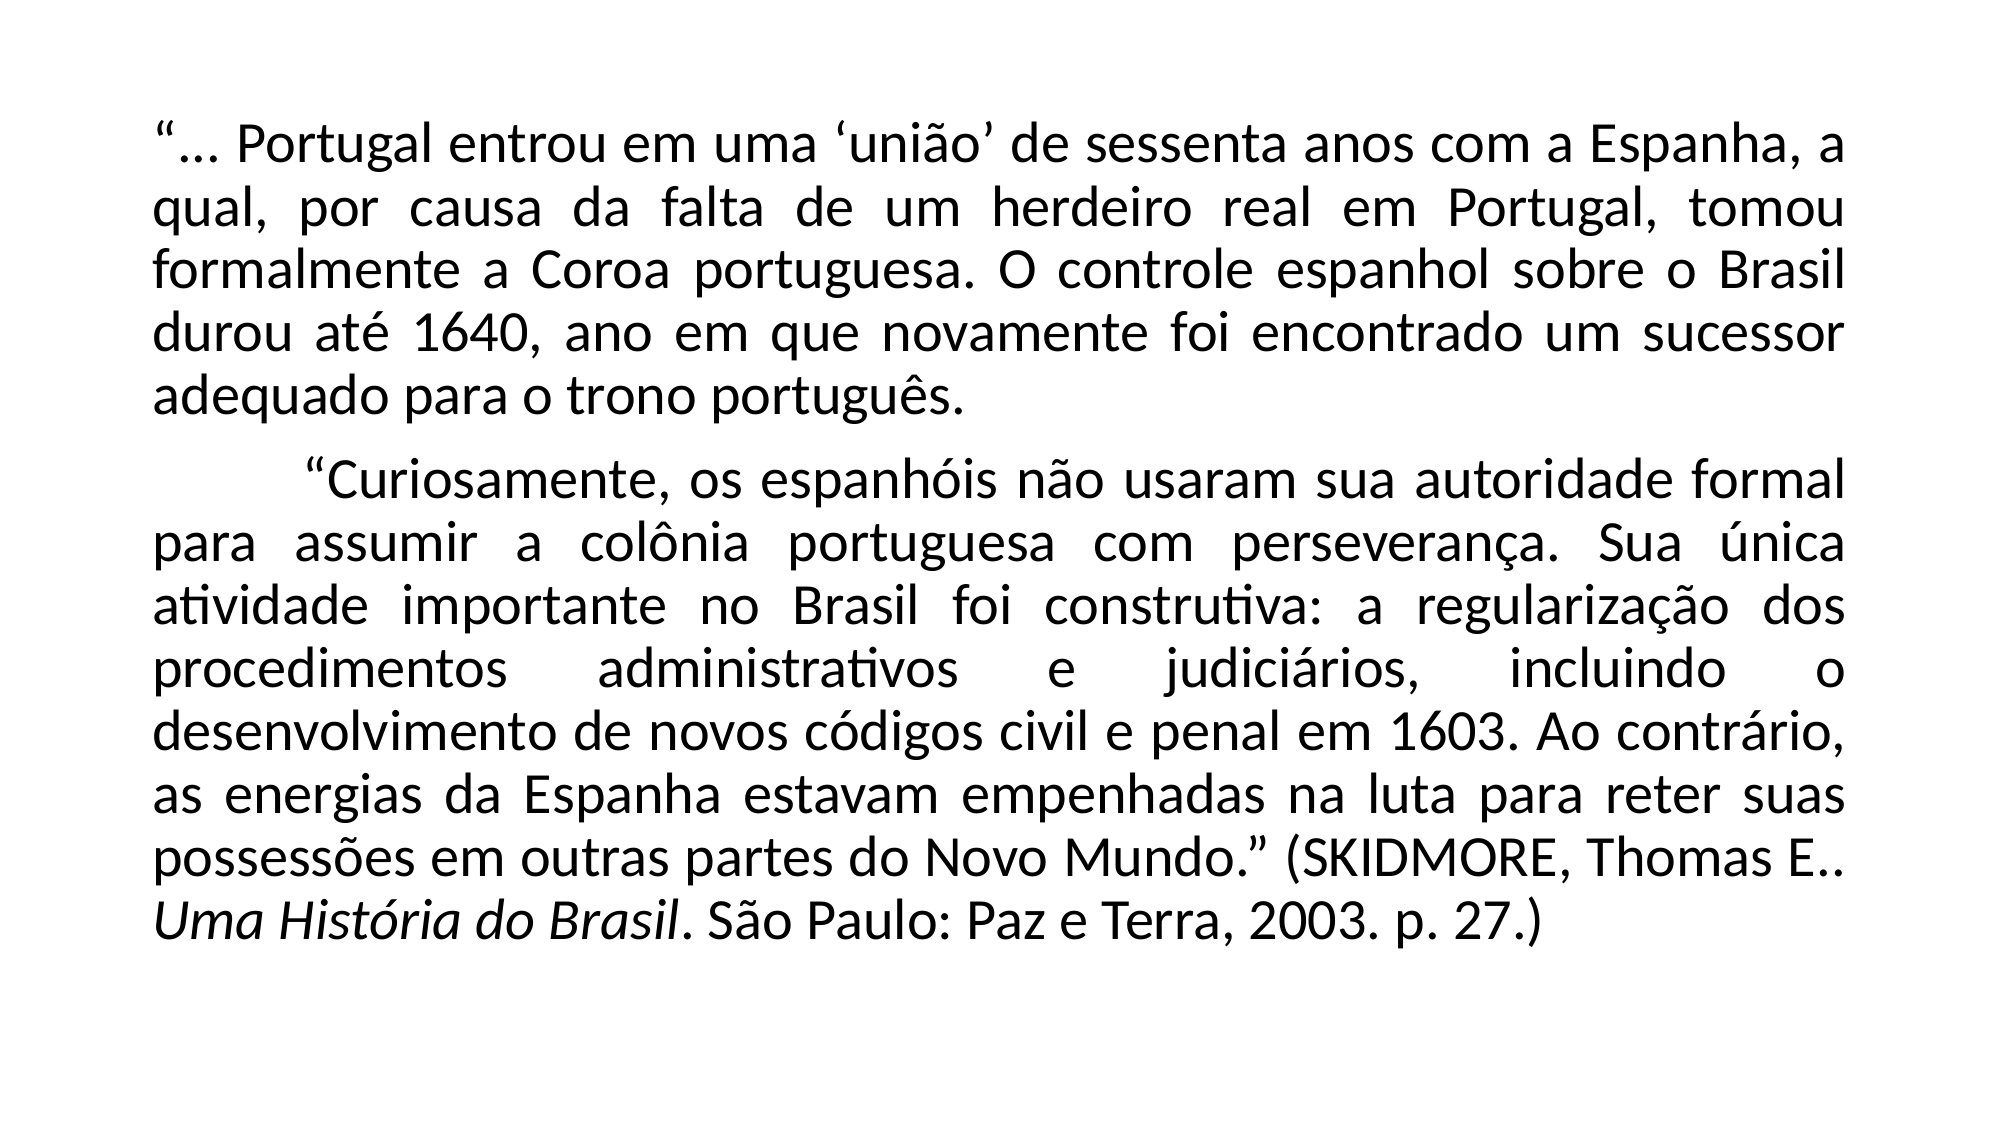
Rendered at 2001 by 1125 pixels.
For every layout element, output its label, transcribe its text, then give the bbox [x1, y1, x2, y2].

list “... Portugal entrou em uma ‘união’ de sessenta anos com a Espanha, a qual, por causa da falta de um herdeiro real em Portugal, tomou formalmente a Coroa portuguesa. O controle espanhol sobre o Brasil durou até 1640, ano em que novamente foi encontrado um sucessor adequado para o trono português. “Curiosamente, os espanhóis não usaram sua autoridade formal para assumir a colônia portuguesa com perseverança. Sua única atividade importante no Brasil foi construtiva: a regularização dos procedimentos administrativos e judiciários, incluindo o desenvolvimento de novos códigos civil e penal em 1603. Ao contrário, as energias da Espanha estavam empenhadas na luta para reter suas possessões em outras partes do Novo Mundo.” (SKIDMORE, Thomas E.. Uma História do Brasil. São Paulo: Paz e Terra, 2003. p. 27.) [137, 105, 1863, 1014]
